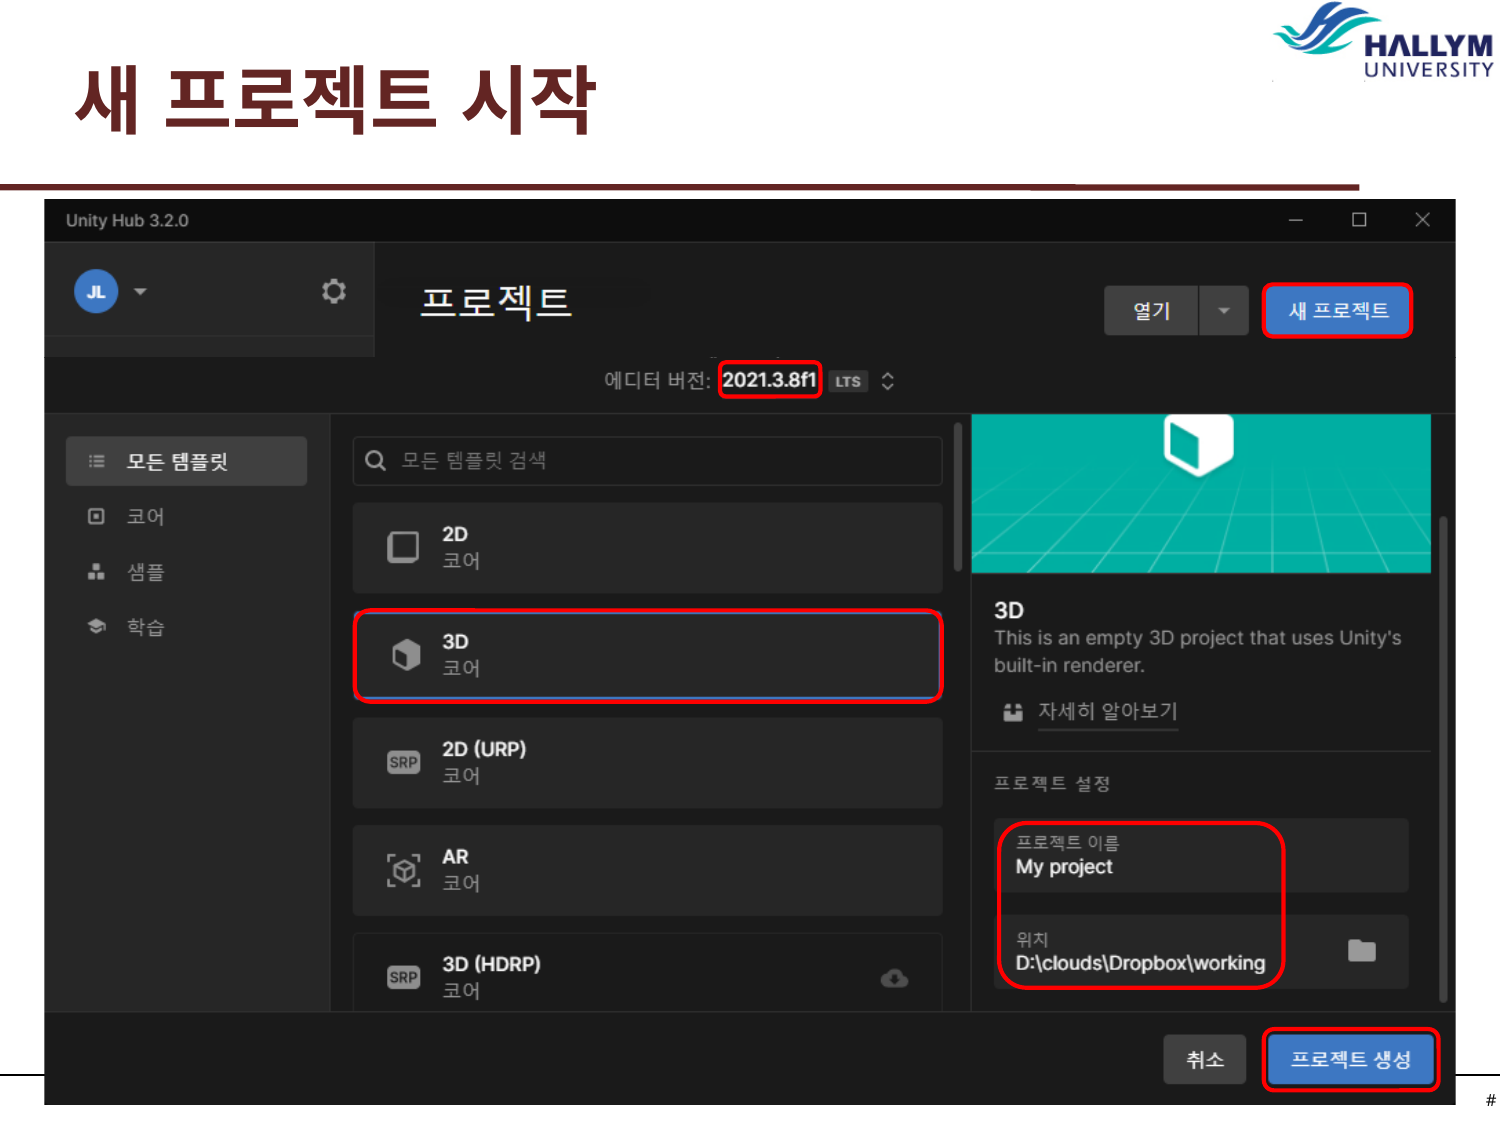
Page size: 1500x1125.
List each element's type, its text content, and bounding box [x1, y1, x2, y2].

picture [1269, 0, 1500, 82]
title 새 프로젝트 시작 [44, 33, 1395, 164]
picture [44, 199, 1456, 1106]
